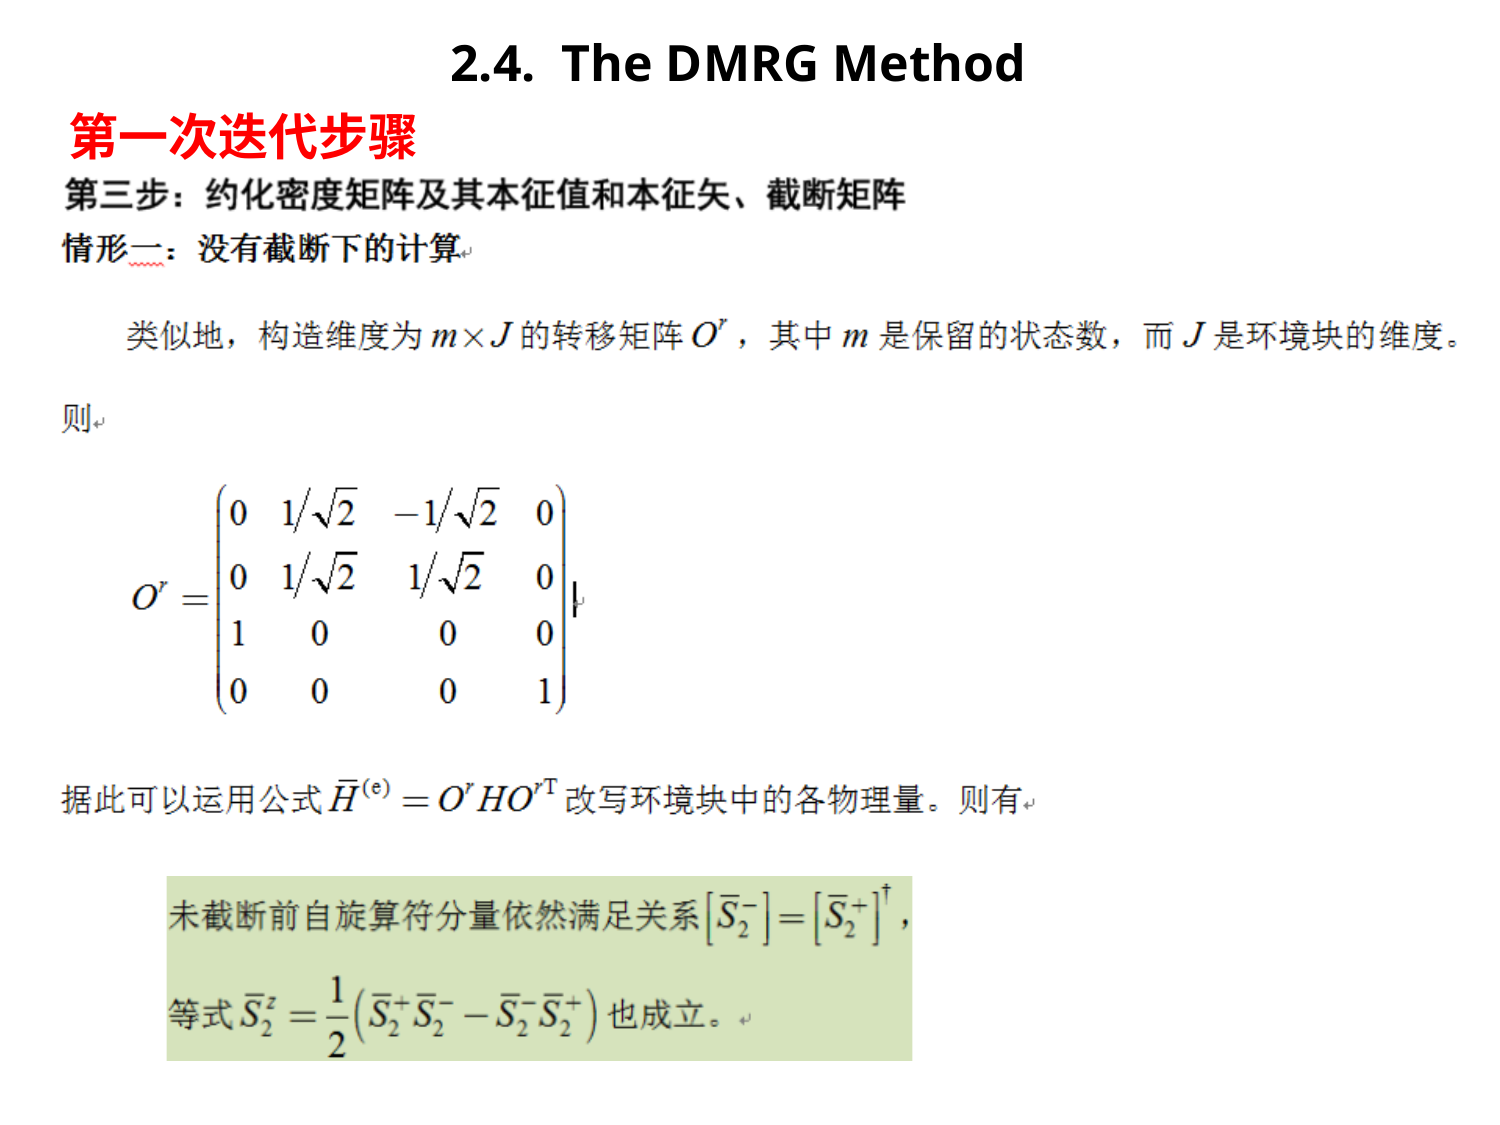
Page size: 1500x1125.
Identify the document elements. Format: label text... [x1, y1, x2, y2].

text_box 2.4. The DMRG Method [206, 24, 1271, 100]
text_box 第一次迭代步骤 [37, 97, 450, 173]
picture [44, 166, 1466, 828]
picture [166, 876, 913, 1061]
